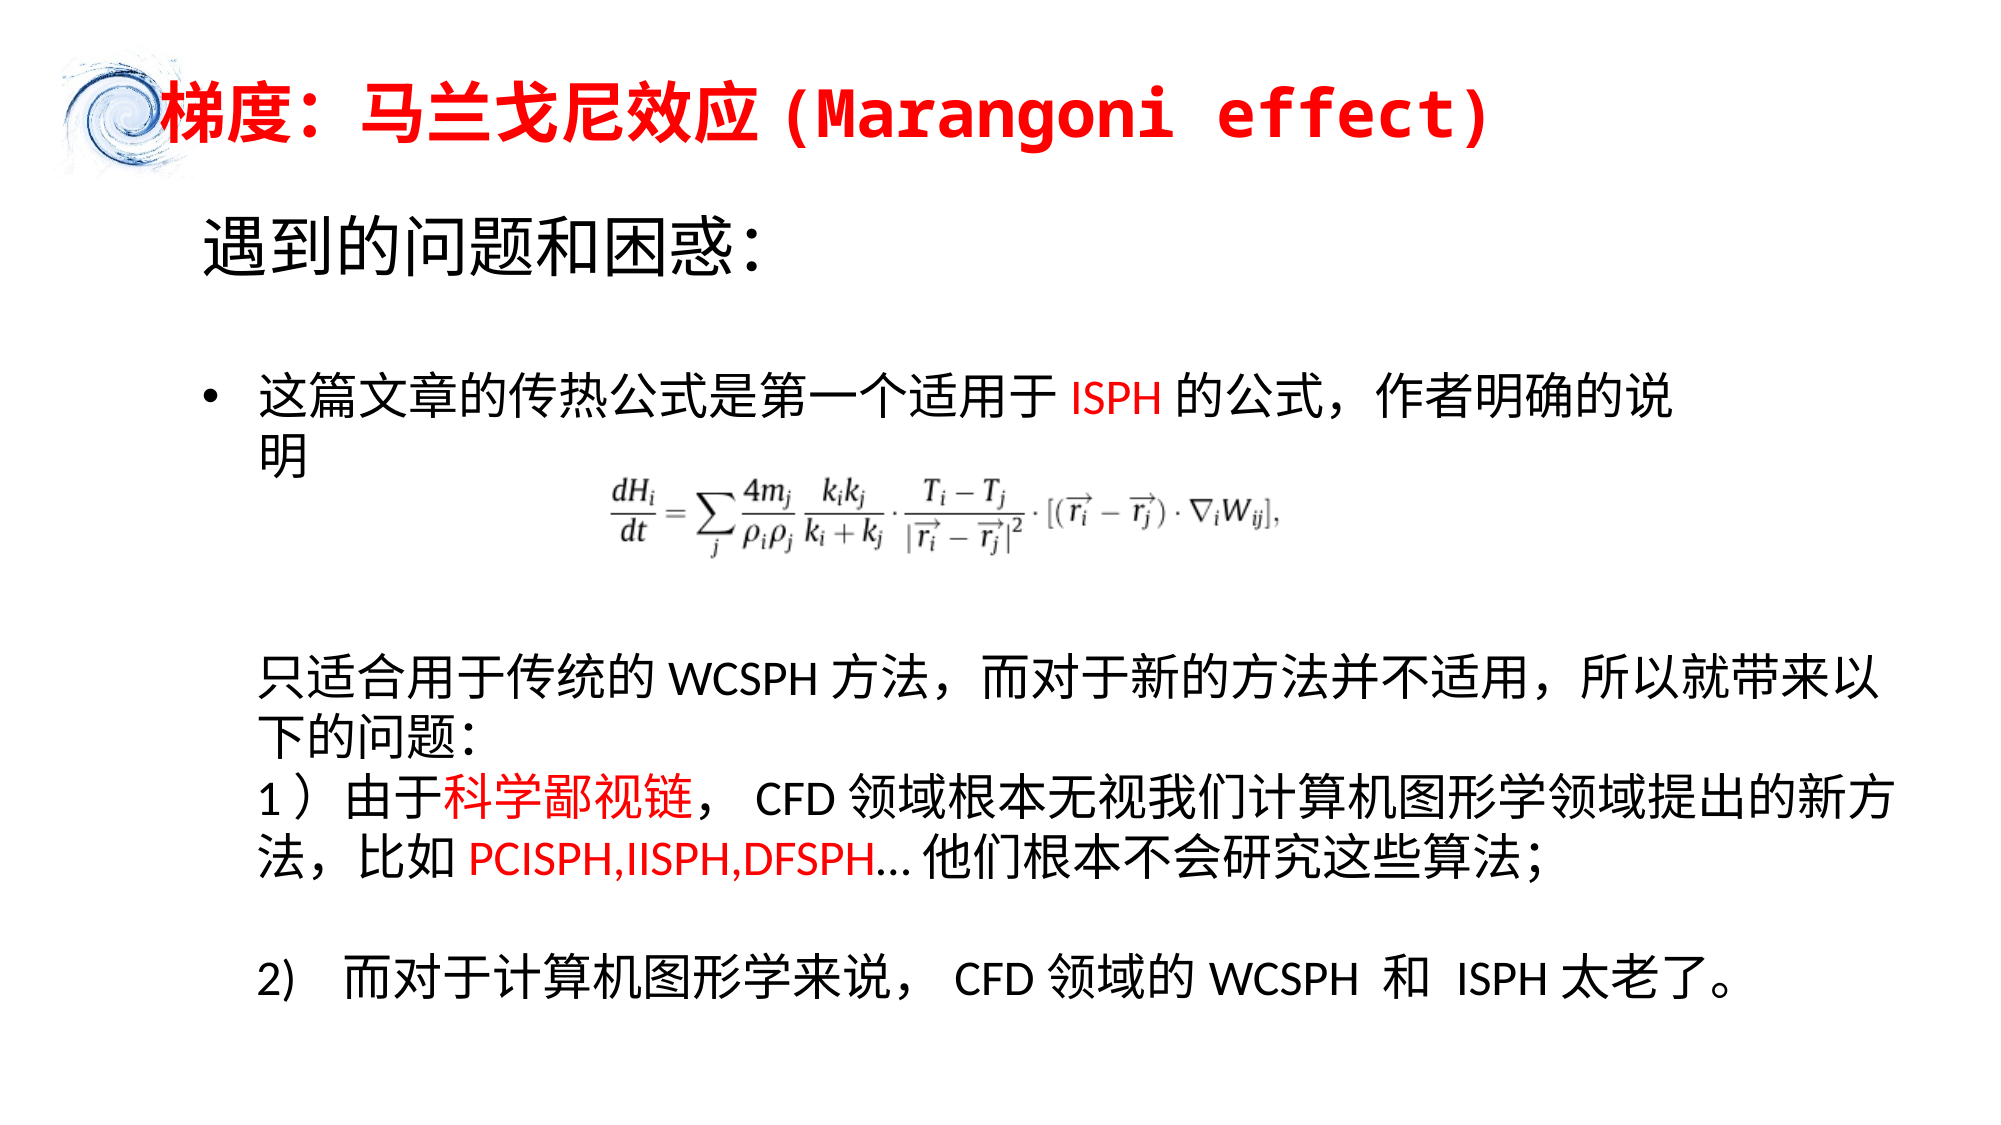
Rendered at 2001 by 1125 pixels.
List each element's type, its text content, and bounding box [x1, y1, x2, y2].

picture [51, 44, 204, 179]
text_box 梯度：马兰戈尼效应(Marangoni effect) [204, 63, 1512, 159]
text_box 只适合用于传统的WCSPH方法，而对于新的方法并不适用，所以就带来以下的问题： 1）由于科学鄙视链，CFD领域根本无视我们计算机图形学领域提出的新方法，比如PCISPH,IISPH,DFSPH…他们根本不会研究这些算法； 2) 而对于计算机图形学来说，CFD领域的WCSPH 和 ISPH太老了。 [241, 638, 1941, 1014]
text_box 遇到的问题和困惑： 这篇文章的传热公式是第一个适用于ISPH的公式，作者明确的说明 [187, 197, 1735, 493]
picture [599, 454, 1322, 580]
